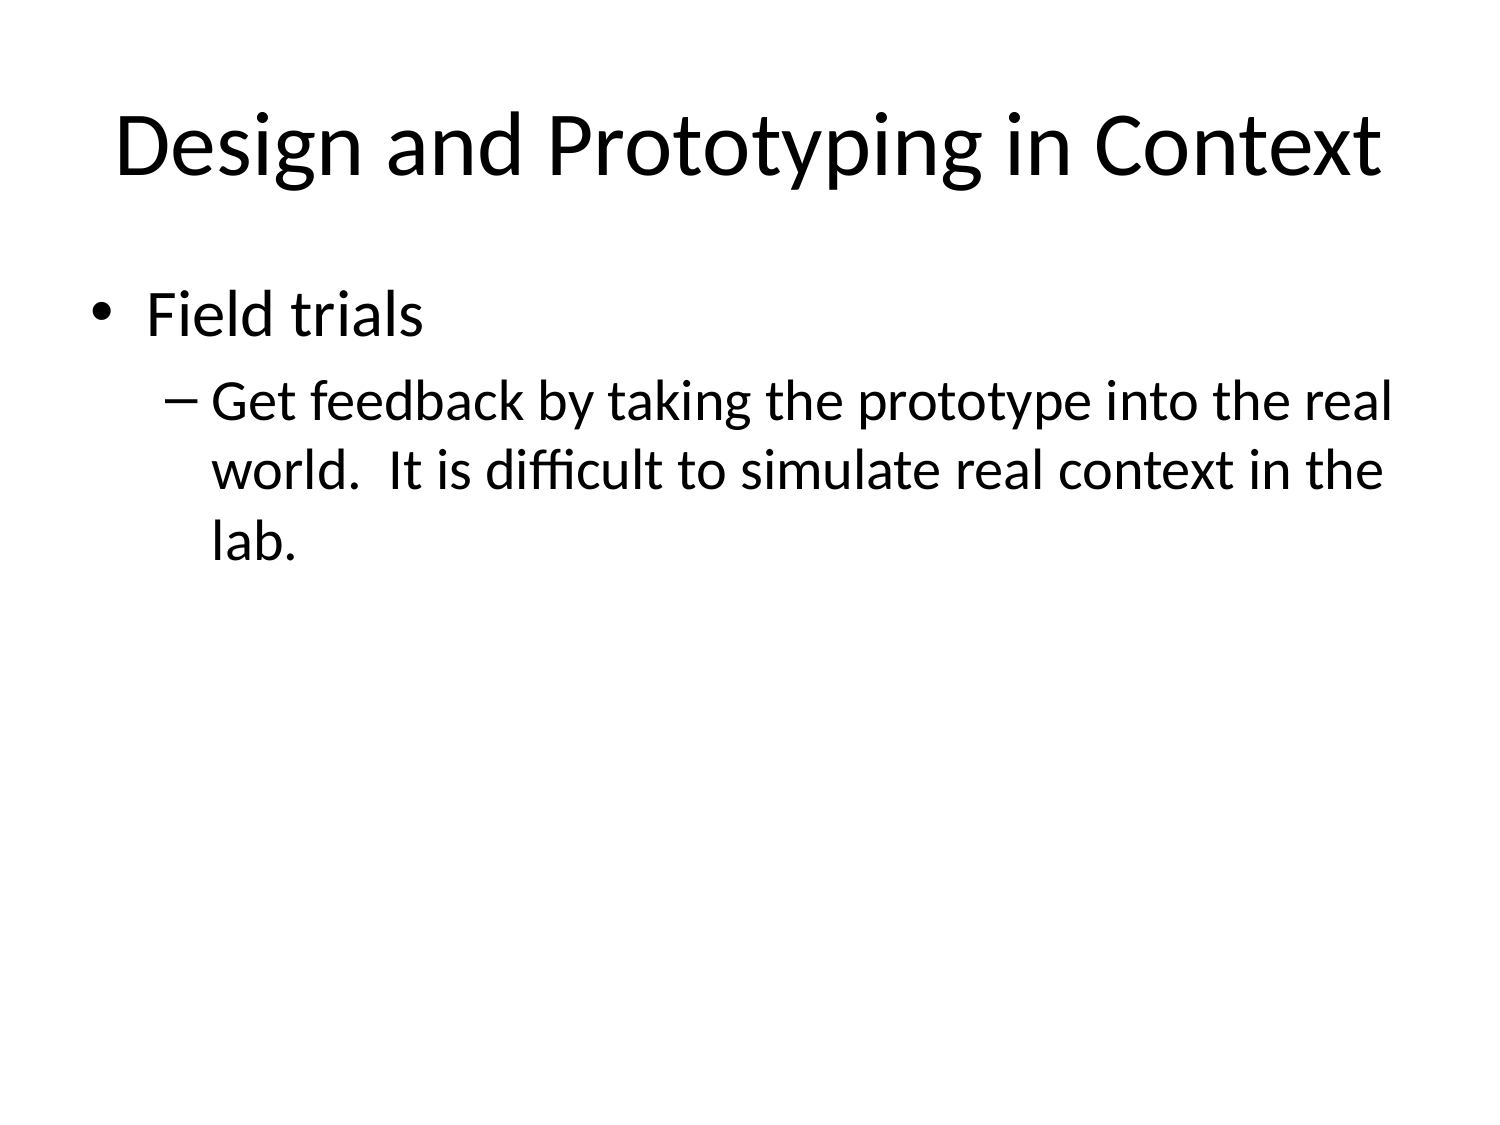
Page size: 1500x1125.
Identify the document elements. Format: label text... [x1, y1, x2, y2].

list Field trials Get feedback by taking the prototype into the real world. It is difficult to simulate real context in the lab. [75, 262, 1425, 1005]
title Design and Prototyping in Context [75, 45, 1425, 233]
